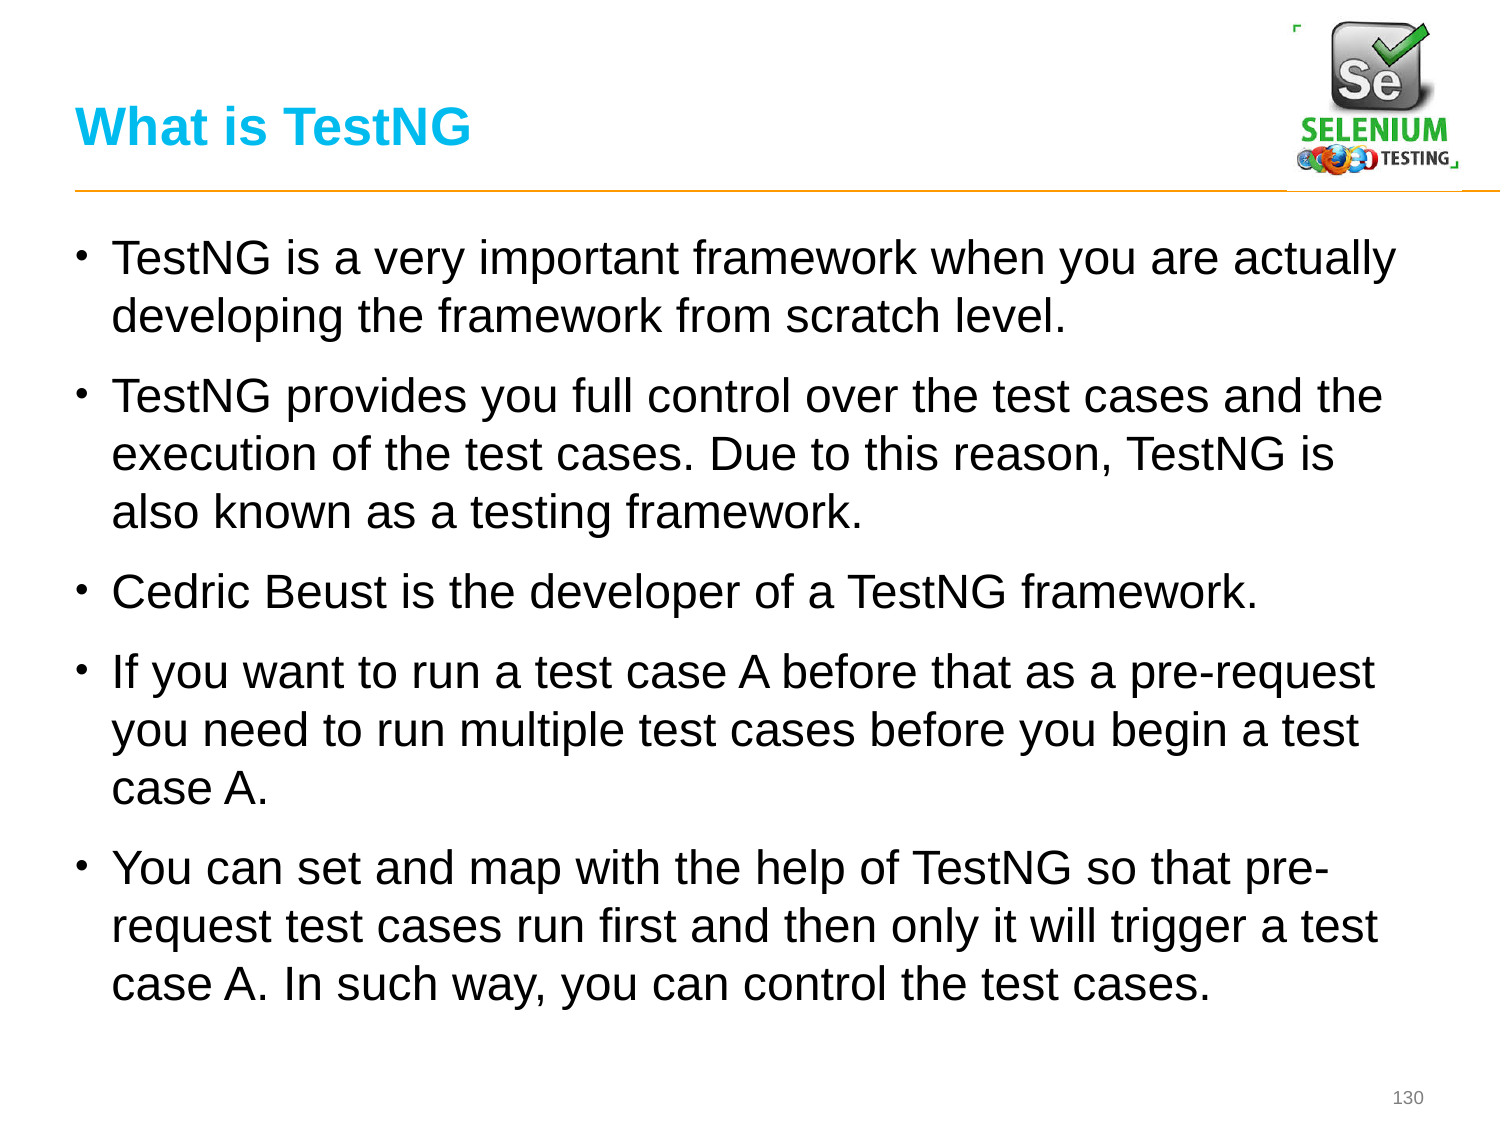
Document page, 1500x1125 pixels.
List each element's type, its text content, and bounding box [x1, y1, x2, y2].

title What is TestNG [75, 27, 1422, 157]
list TestNG is a very important framework when you are actually developing the framework from scratch level. TestNG provides you full control over the test cases and the execution of the test cases. Due to this reason, TestNG is also known as a testing framework. Cedric Beust is the developer of a TestNG framework. If you want to run a test case A before that as a pre-request you need to run multiple test cases before you begin a test case A. You can set and map with the help of TestNG so that pre-request test cases run first and then only it will trigger a test case A. In such way, you can control the test cases. [75, 226, 1425, 1018]
picture [1287, 16, 1462, 191]
